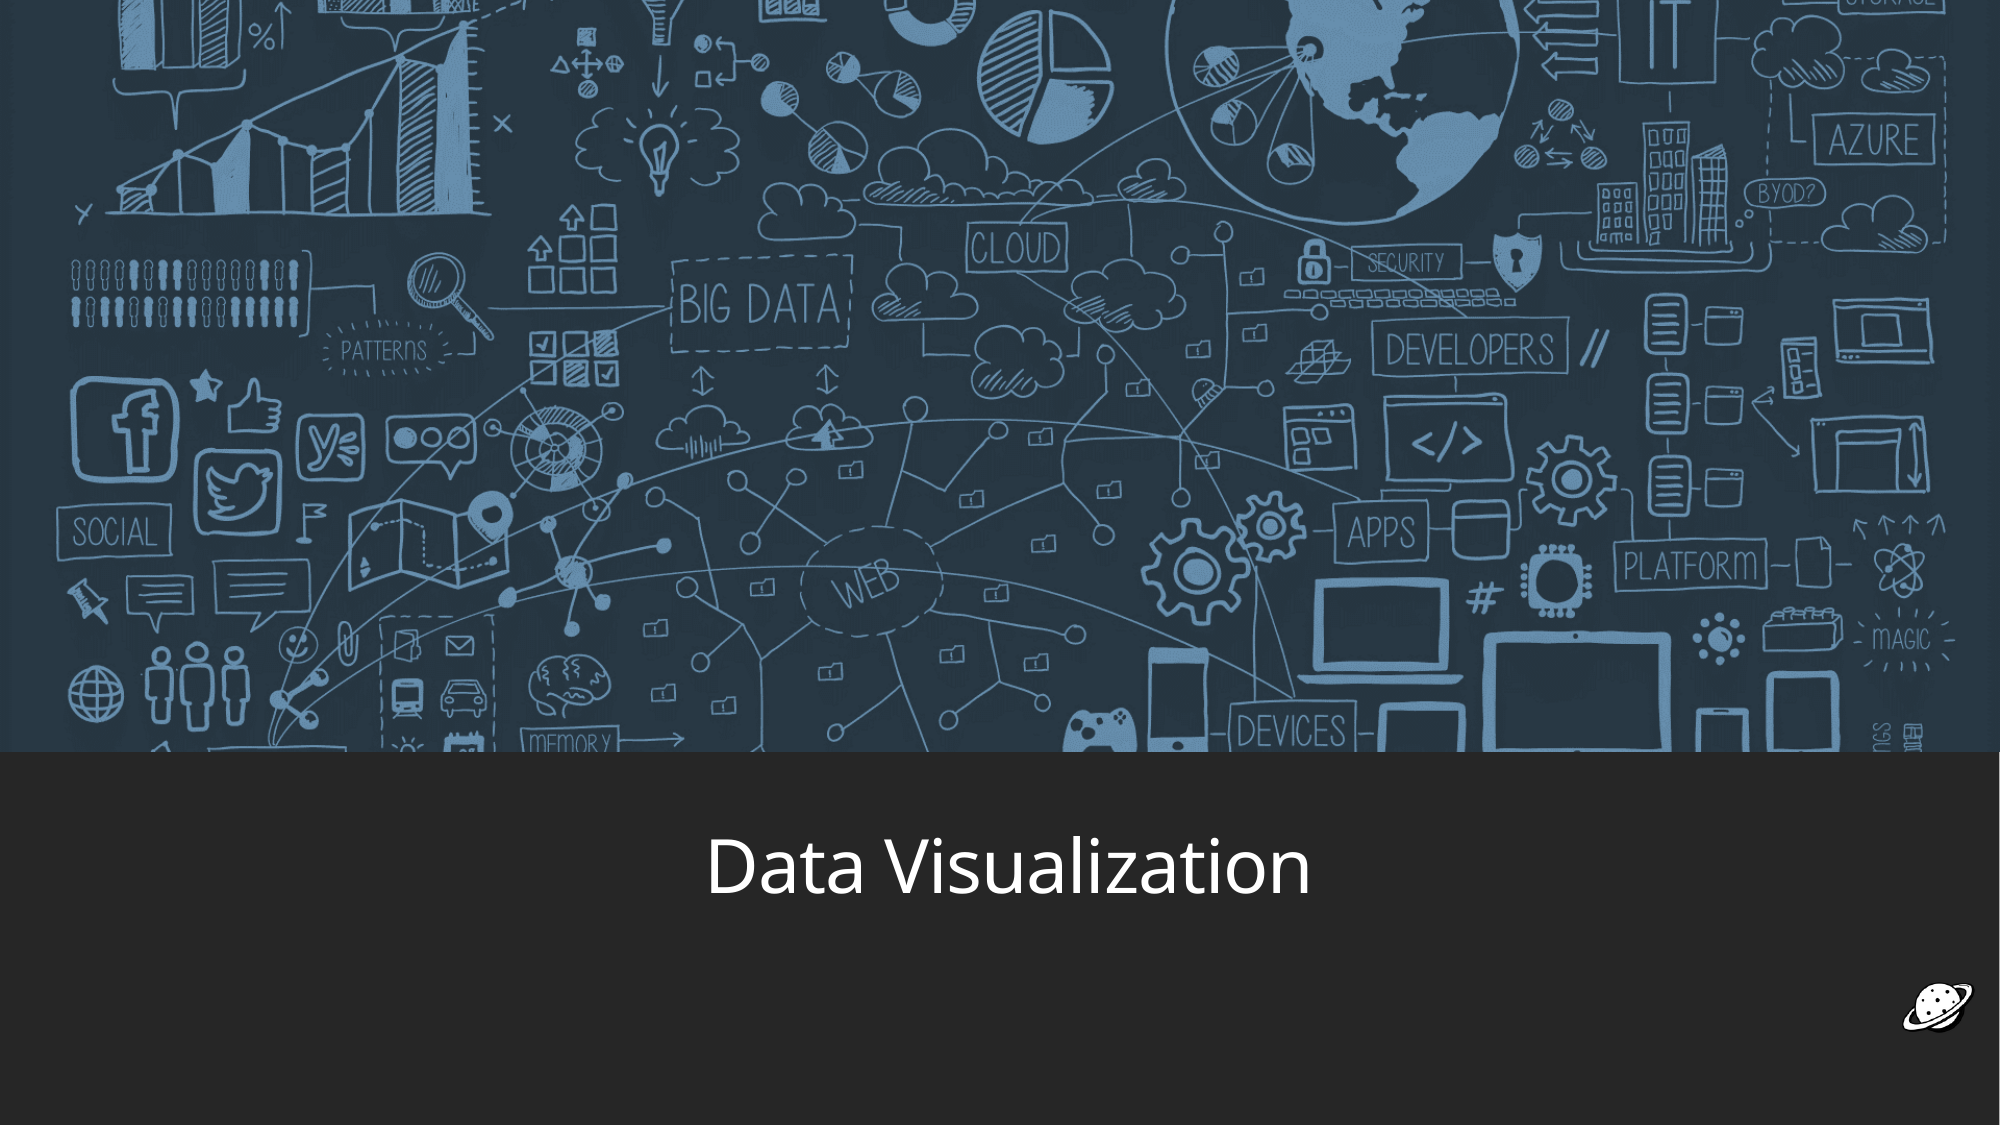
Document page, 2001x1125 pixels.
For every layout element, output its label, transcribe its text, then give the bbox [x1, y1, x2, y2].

title Data Visualization [180, 787, 1839, 910]
picture [0, 0, 2000, 752]
picture [1892, 962, 1983, 1052]
